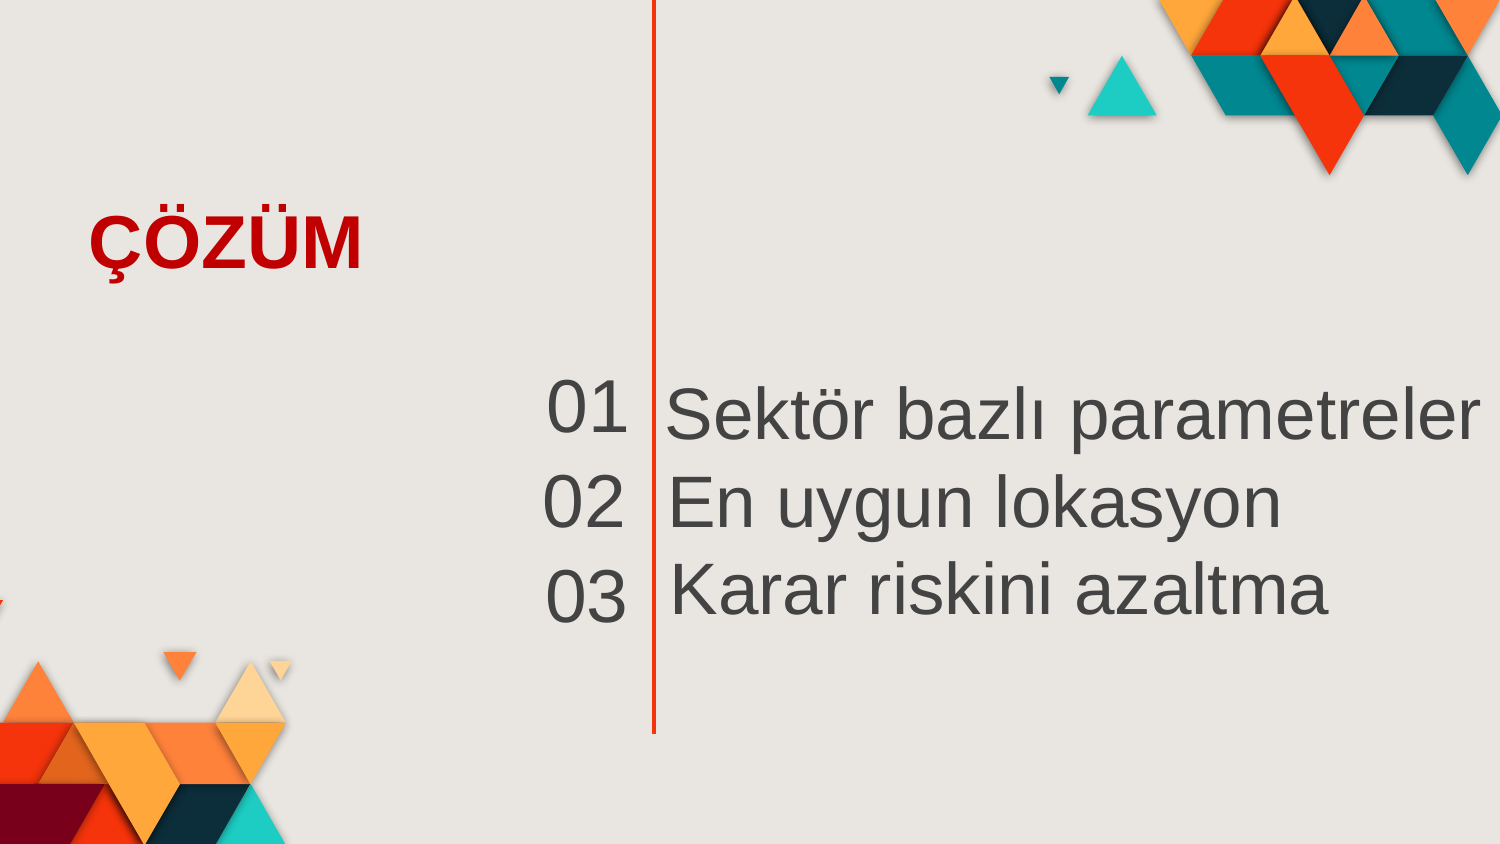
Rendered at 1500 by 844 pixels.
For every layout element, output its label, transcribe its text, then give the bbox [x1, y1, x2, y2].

title ÇÖZÜM [73, 204, 597, 299]
title En uygun lokasyon [652, 470, 1500, 558]
title 02 [401, 450, 641, 545]
text_box 01 [405, 355, 646, 450]
title Karar riskini azaltma [654, 549, 1500, 644]
text_box Sektör bazlı parametreler [649, 374, 1500, 470]
text_box 03 [403, 544, 644, 640]
